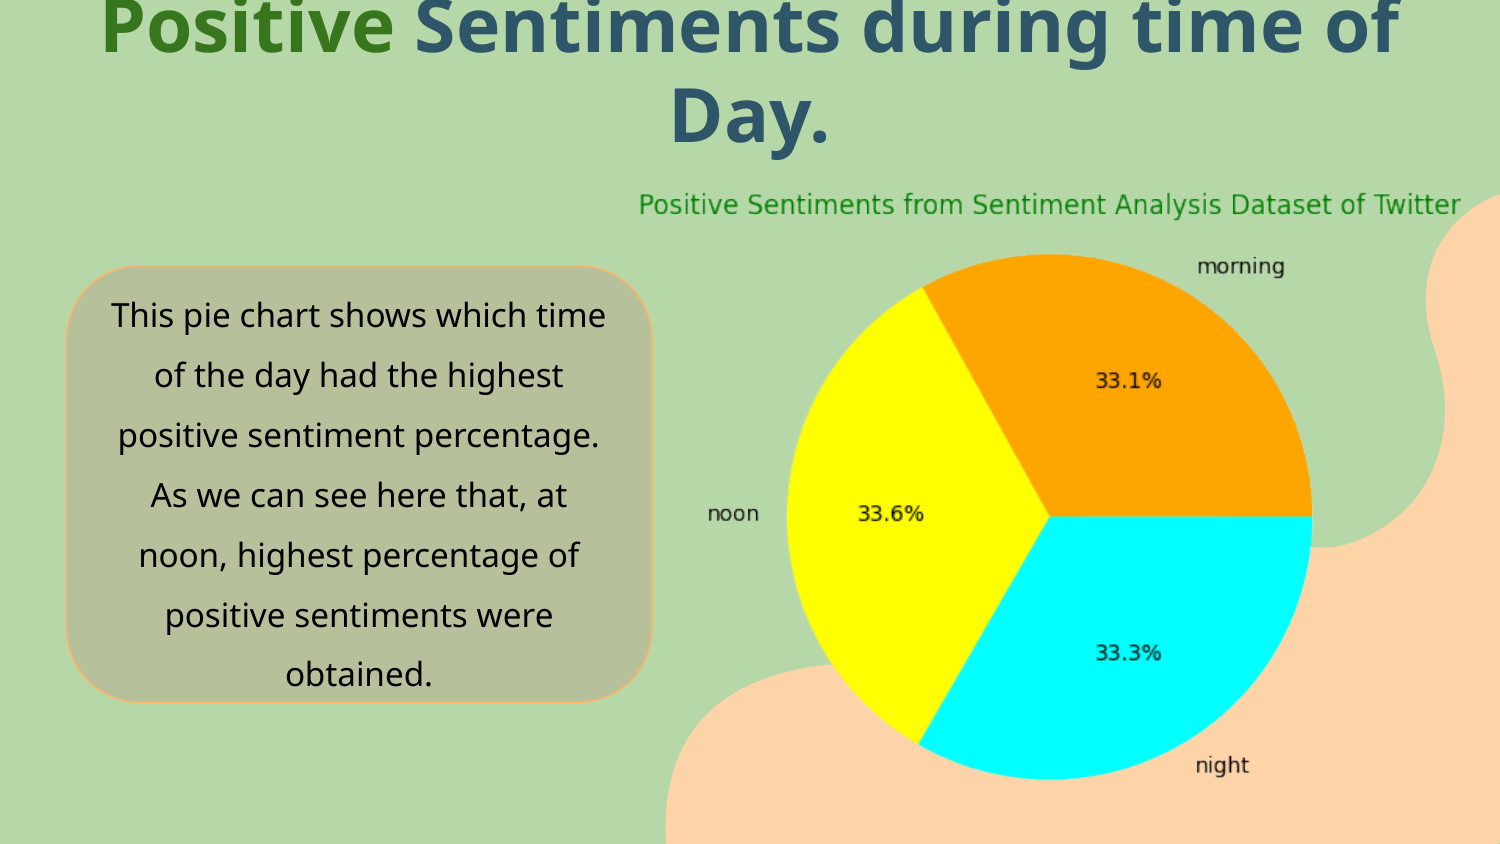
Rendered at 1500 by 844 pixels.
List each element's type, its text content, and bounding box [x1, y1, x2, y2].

picture [536, 137, 1500, 844]
text_box This pie chart shows which time of the day had the highest positive sentiment percentage. As we can see here that, at noon, highest percentage of positive sentiments were obtained. [66, 265, 531, 703]
title Positive Sentiments during time of Day. [0, 21, 1500, 114]
